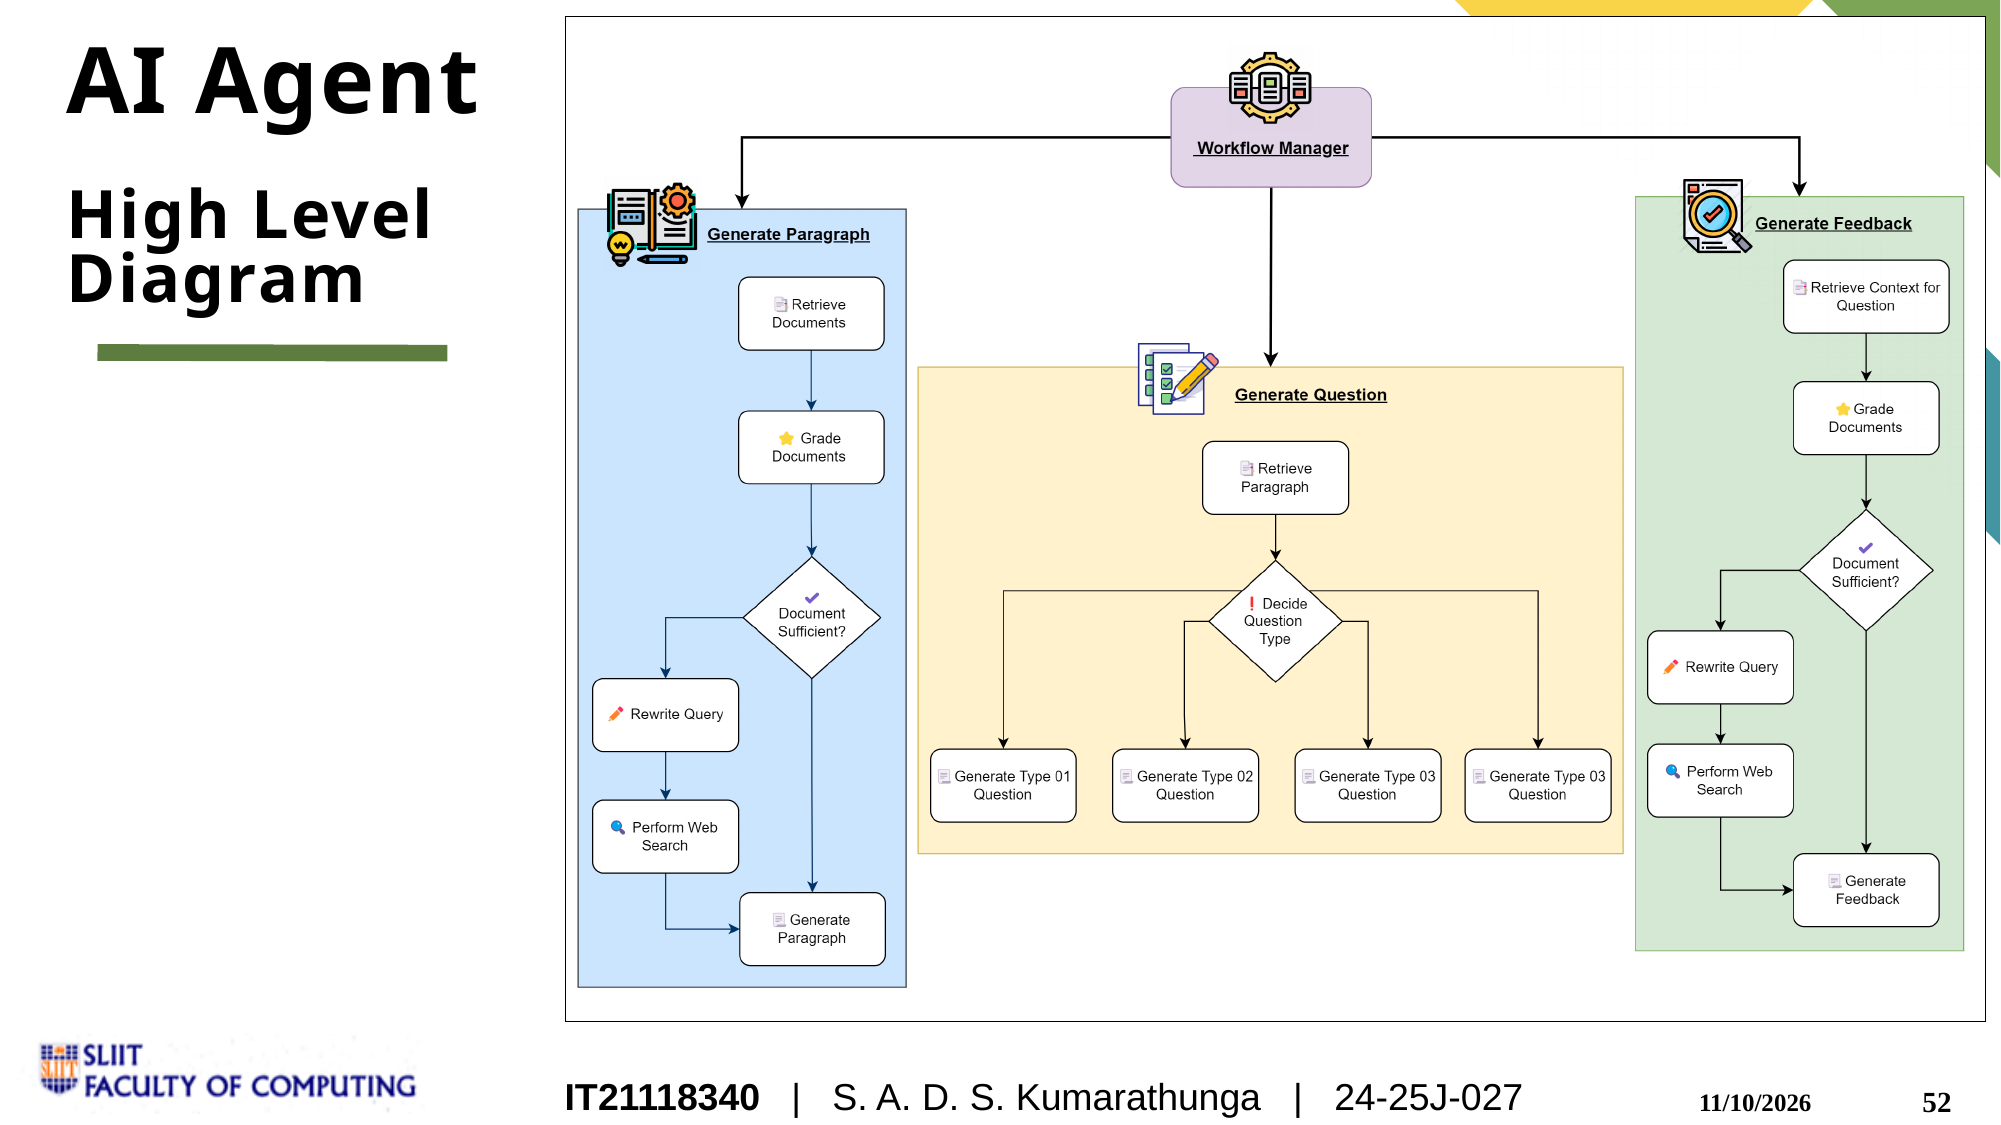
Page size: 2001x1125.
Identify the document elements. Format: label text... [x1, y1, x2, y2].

text_box 52 [1907, 1076, 1994, 1117]
text_box IT21118340 | S. A. D. S. Kumarathunga | 24-25J-027 [484, 1064, 1604, 1125]
picture [17, 1024, 428, 1114]
picture [565, 16, 1986, 1022]
text_box 3/18/2025 [1684, 1079, 1900, 1120]
title AI Agent High Level Diagram [66, 56, 565, 315]
